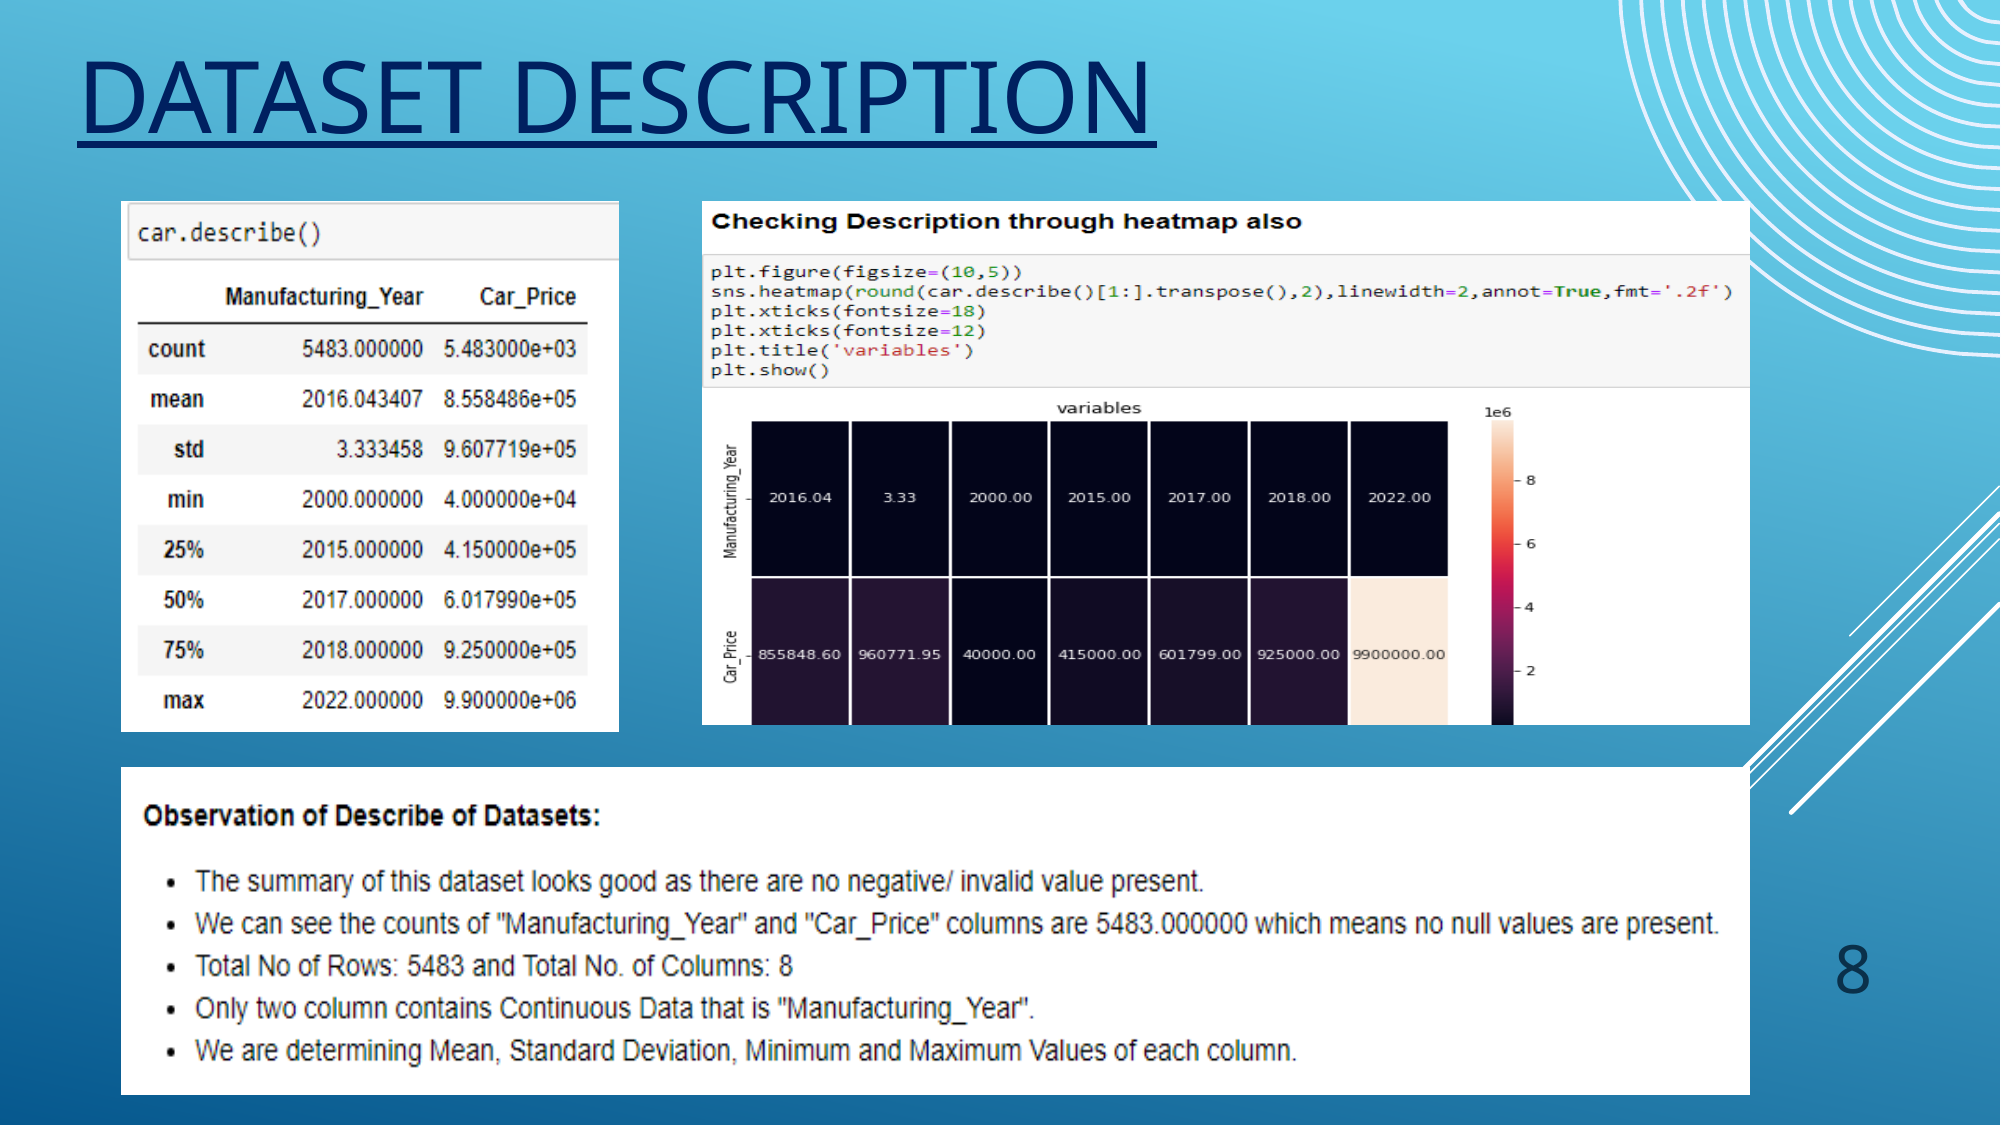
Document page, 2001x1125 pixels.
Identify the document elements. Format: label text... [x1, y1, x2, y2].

title DataSet Description [62, 20, 1813, 166]
picture [702, 201, 1750, 726]
picture [121, 201, 619, 732]
slide_number 8 [1750, 915, 1888, 1025]
picture [121, 767, 1750, 1095]
